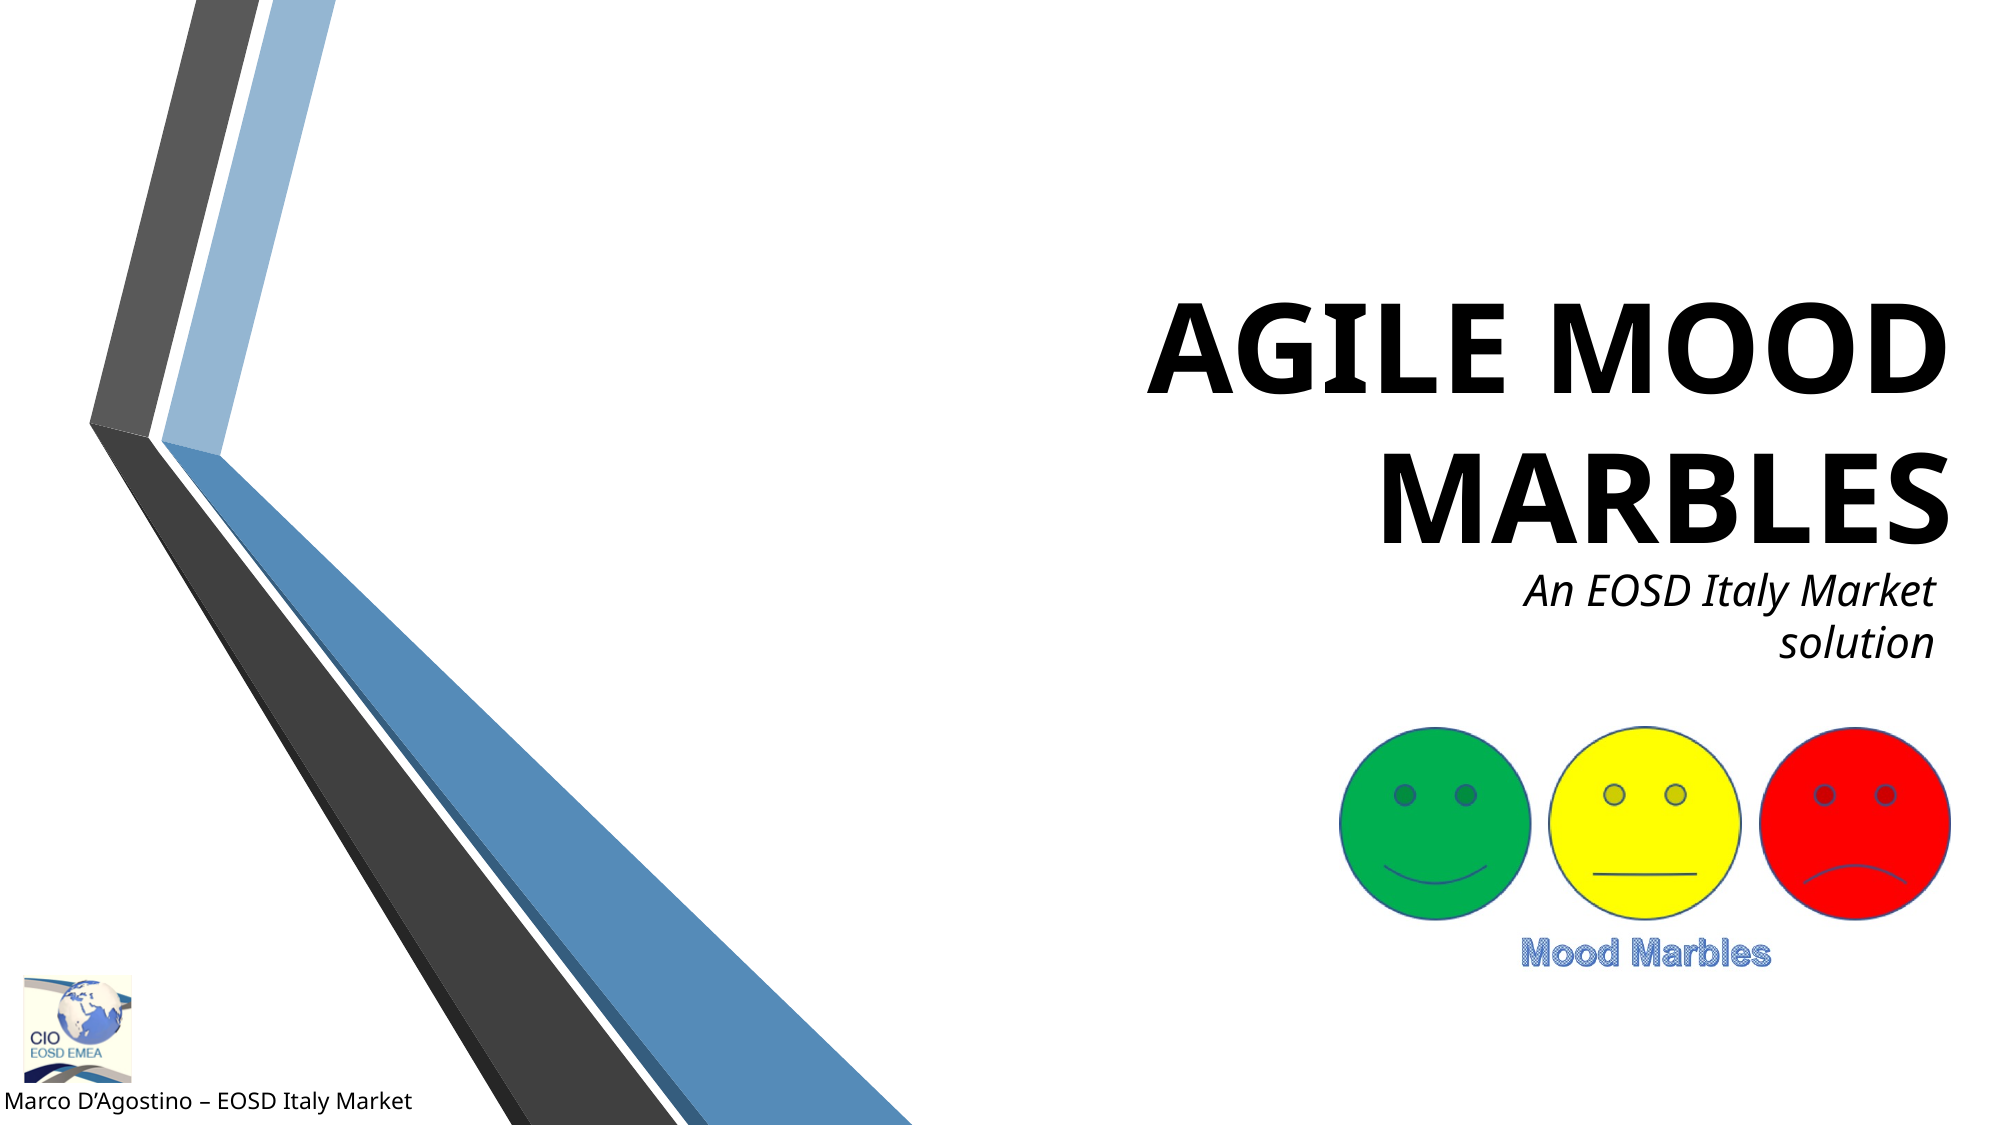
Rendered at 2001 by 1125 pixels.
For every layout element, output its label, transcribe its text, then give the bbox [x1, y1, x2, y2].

picture [23, 975, 132, 1084]
title AGILE MOOD MARBLES [561, 326, 1969, 577]
subtitle An EOSD Italy Market solution [1375, 554, 1951, 623]
picture [1339, 726, 1951, 976]
